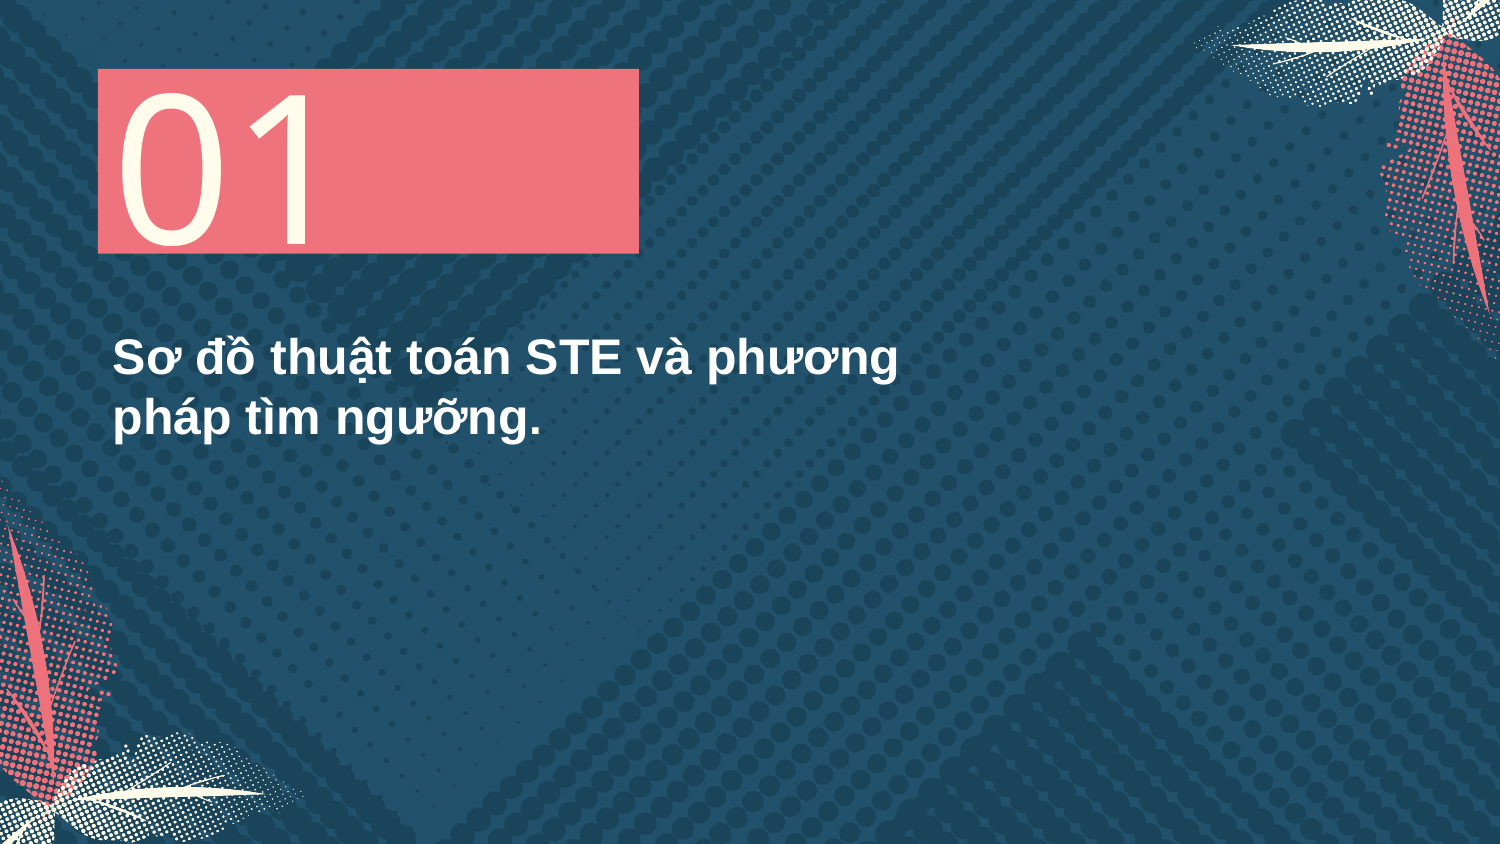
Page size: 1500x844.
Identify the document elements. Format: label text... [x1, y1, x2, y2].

title Sơ đồ thuật toán STE và phương pháp tìm ngưỡng. [97, 253, 1015, 516]
picture [0, 0, 1500, 844]
title 01 [97, 68, 639, 254]
